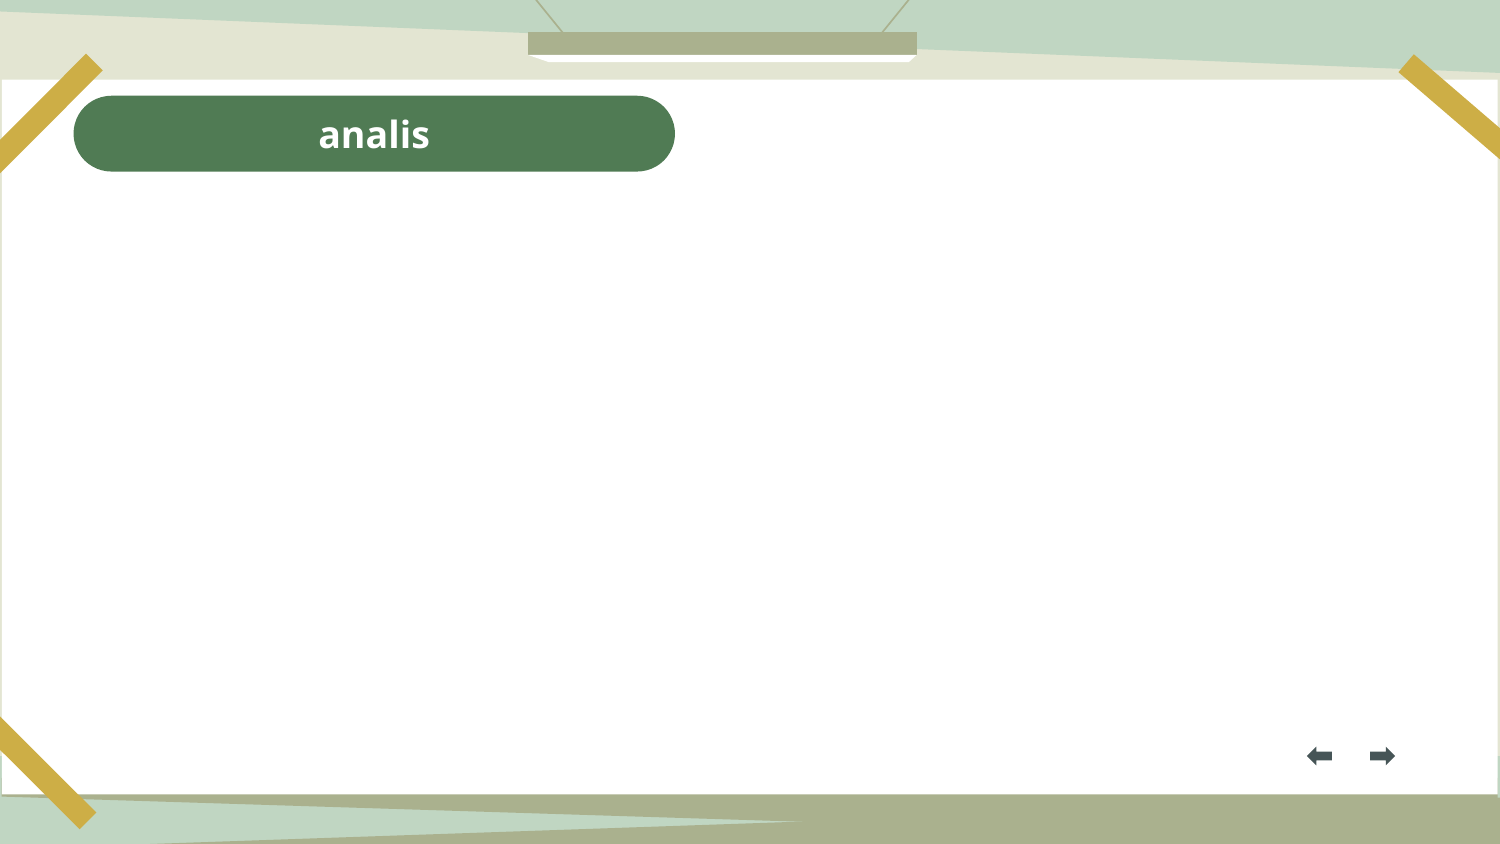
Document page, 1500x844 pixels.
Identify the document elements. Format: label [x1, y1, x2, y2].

text_box [0, 61, 1500, 844]
